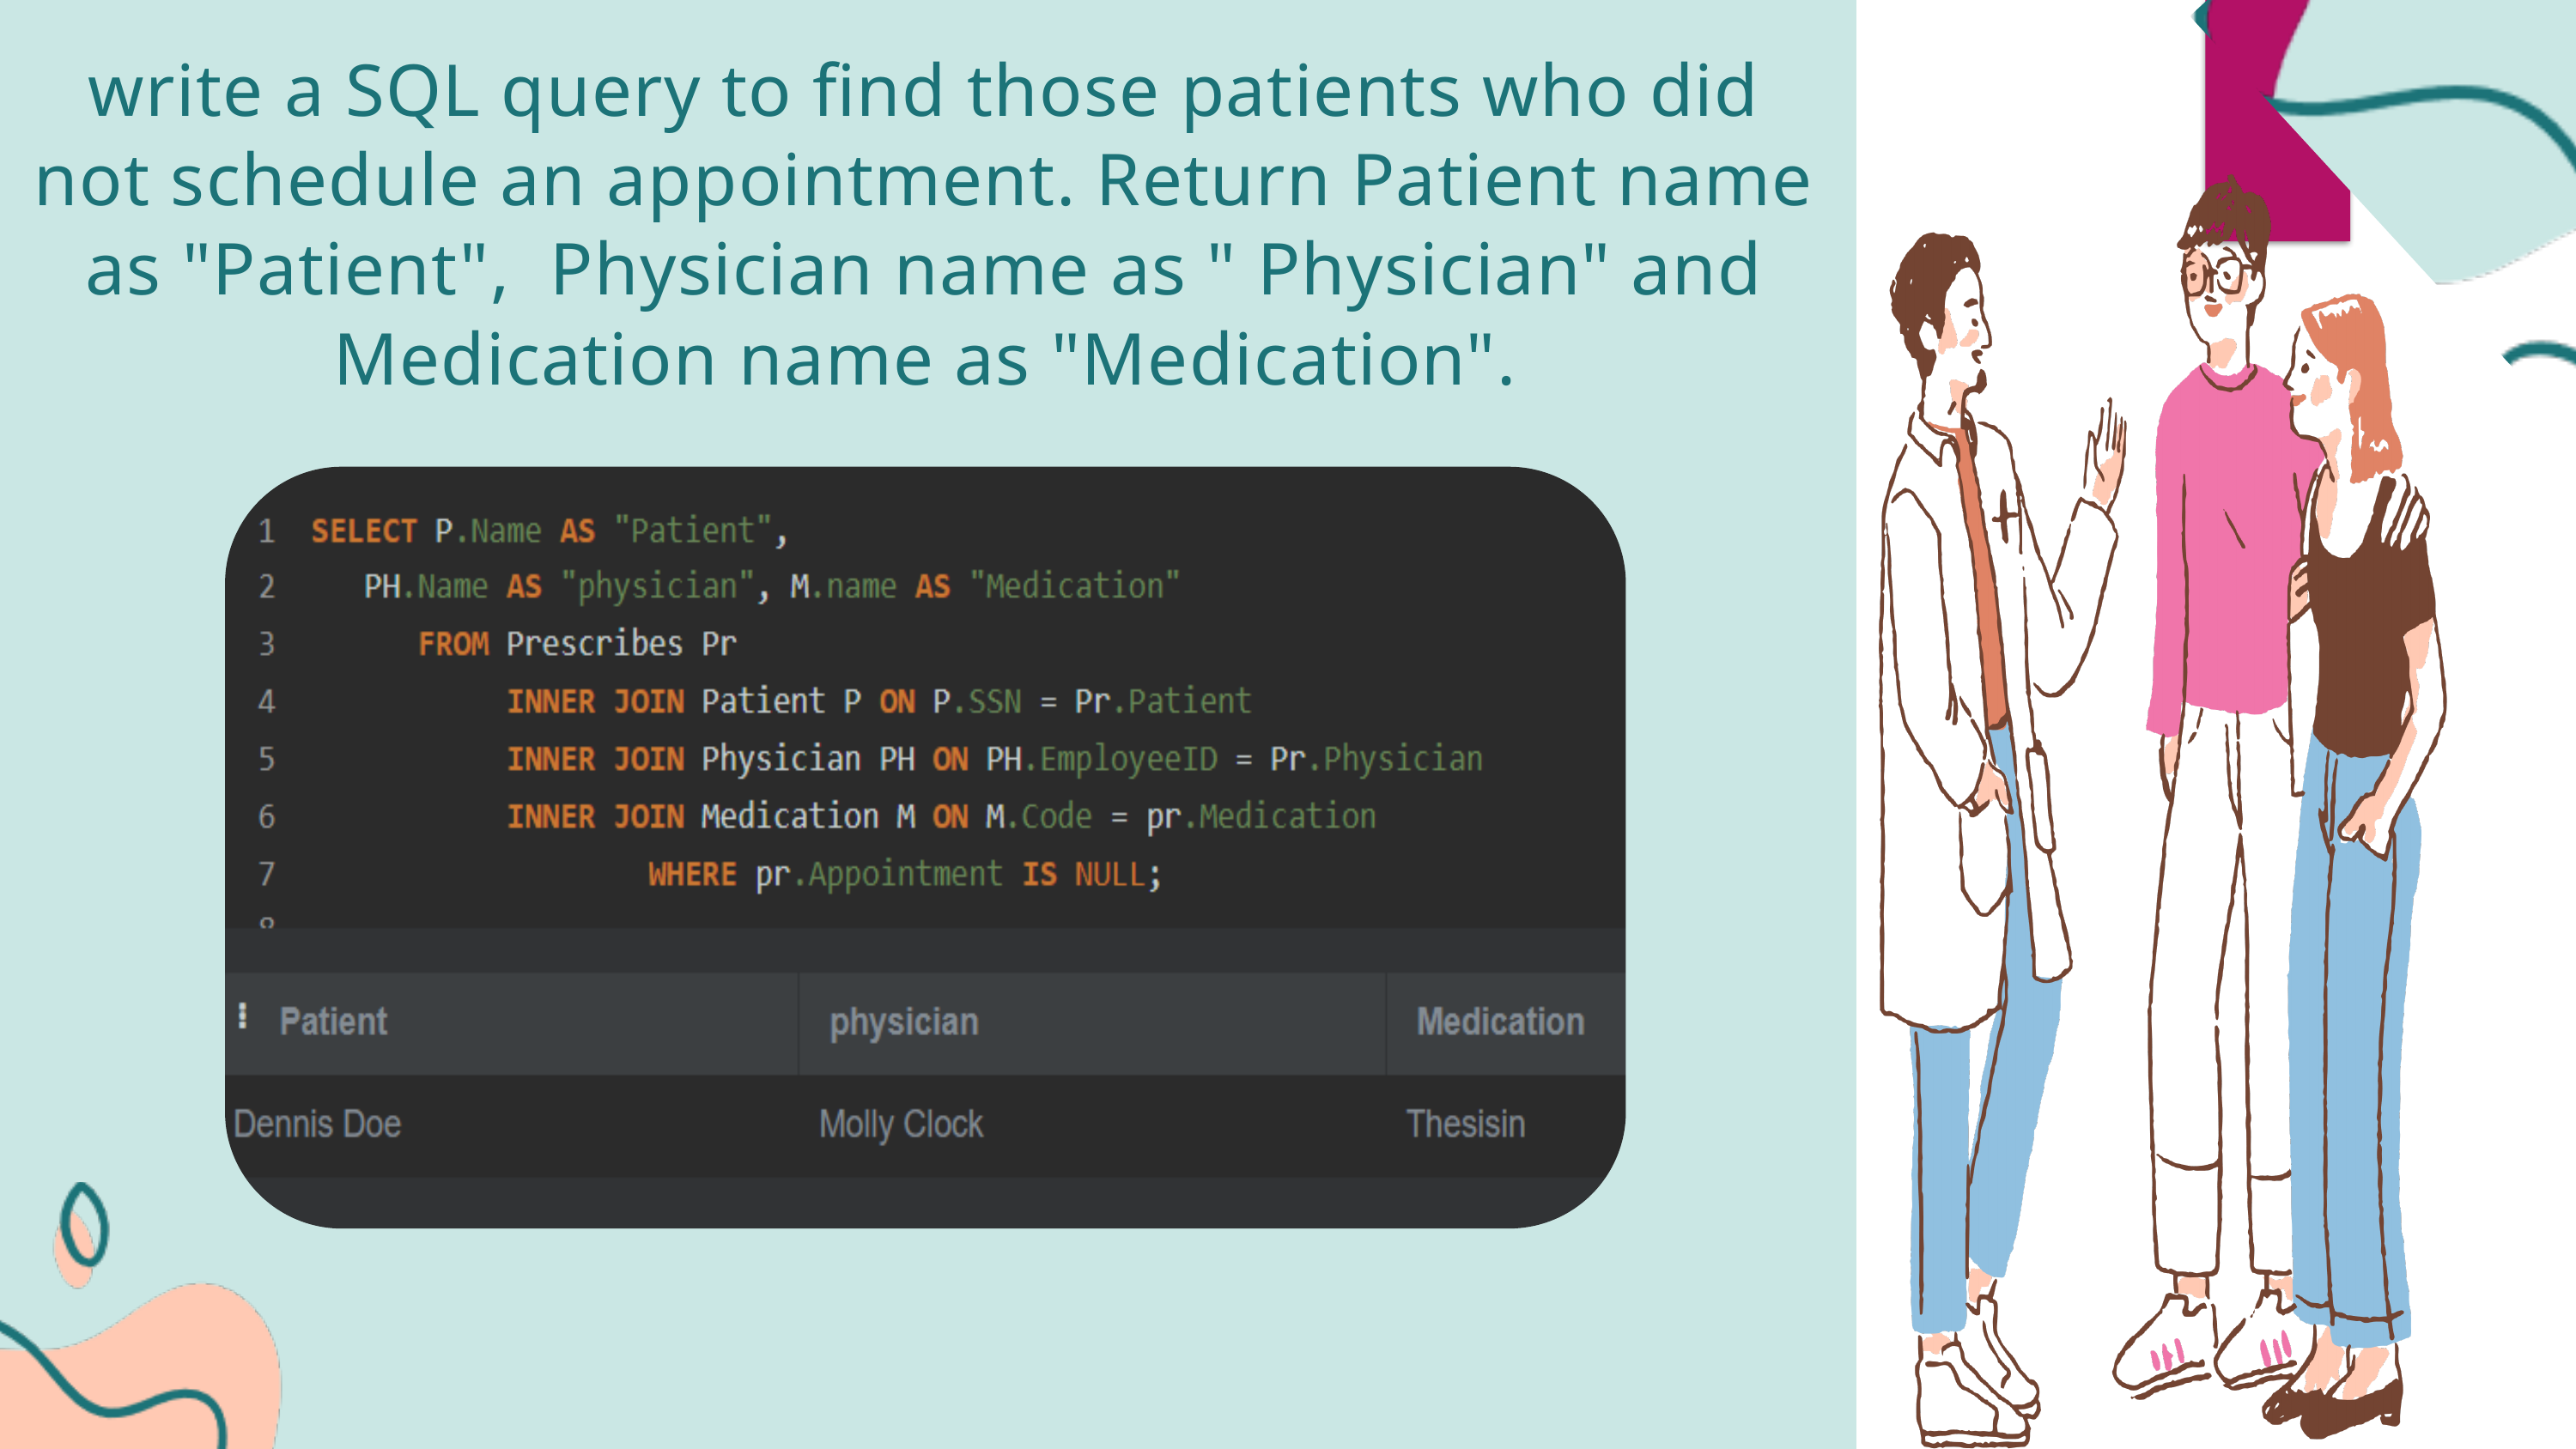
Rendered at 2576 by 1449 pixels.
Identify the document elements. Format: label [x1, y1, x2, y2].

text_box [1878, 173, 2447, 1449]
text_box [0, 0, 1857, 1449]
text_box [2190, 0, 2576, 437]
picture [224, 466, 1626, 1229]
